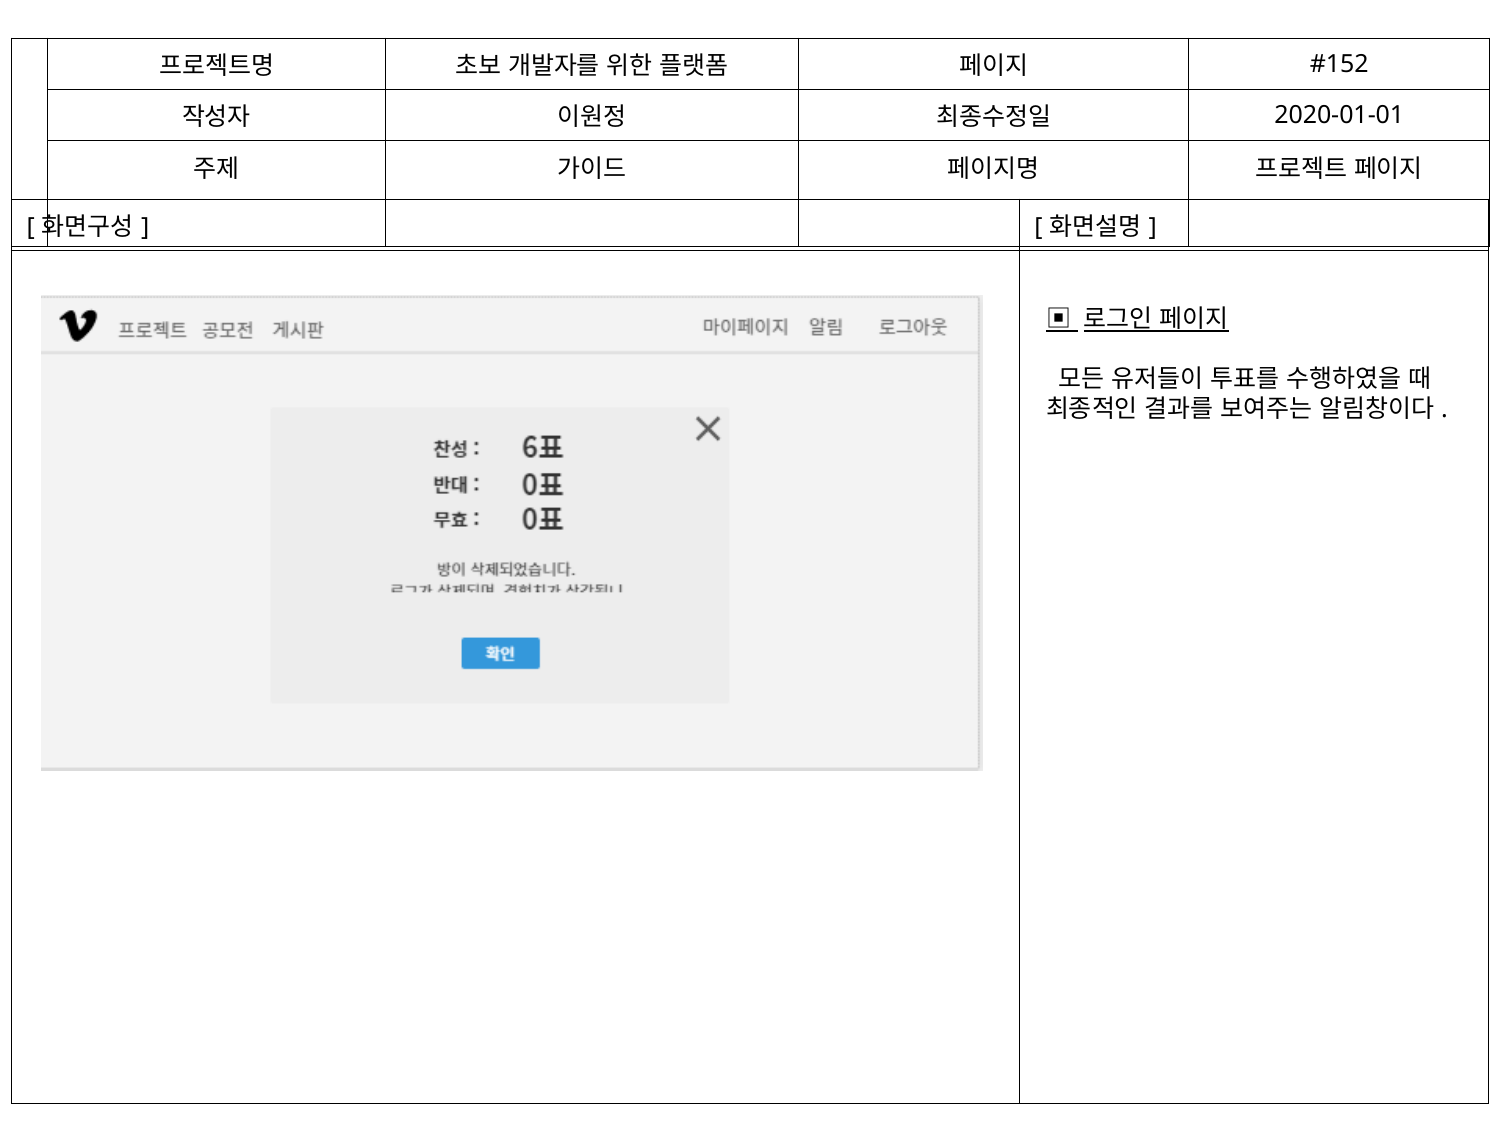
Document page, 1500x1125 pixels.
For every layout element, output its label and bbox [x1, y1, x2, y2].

table_cell [48, 141, 385, 199]
table_cell [12, 251, 1019, 1103]
table_cell [799, 90, 1188, 140]
table_cell [1020, 251, 1488, 1103]
table_cell [1189, 141, 1489, 199]
table_cell [386, 141, 798, 199]
table_cell [1189, 90, 1489, 140]
table_header [12, 39, 47, 199]
table_header [1189, 39, 1489, 89]
text_box [1031, 295, 1477, 430]
table_header [386, 39, 798, 89]
table_cell [799, 141, 1188, 199]
table_cell [48, 90, 385, 140]
table_cell [386, 90, 798, 140]
table_header [48, 39, 385, 89]
table_header [799, 39, 1188, 89]
table_header [12, 200, 1019, 250]
table_header [1020, 200, 1488, 250]
picture [40, 295, 983, 771]
